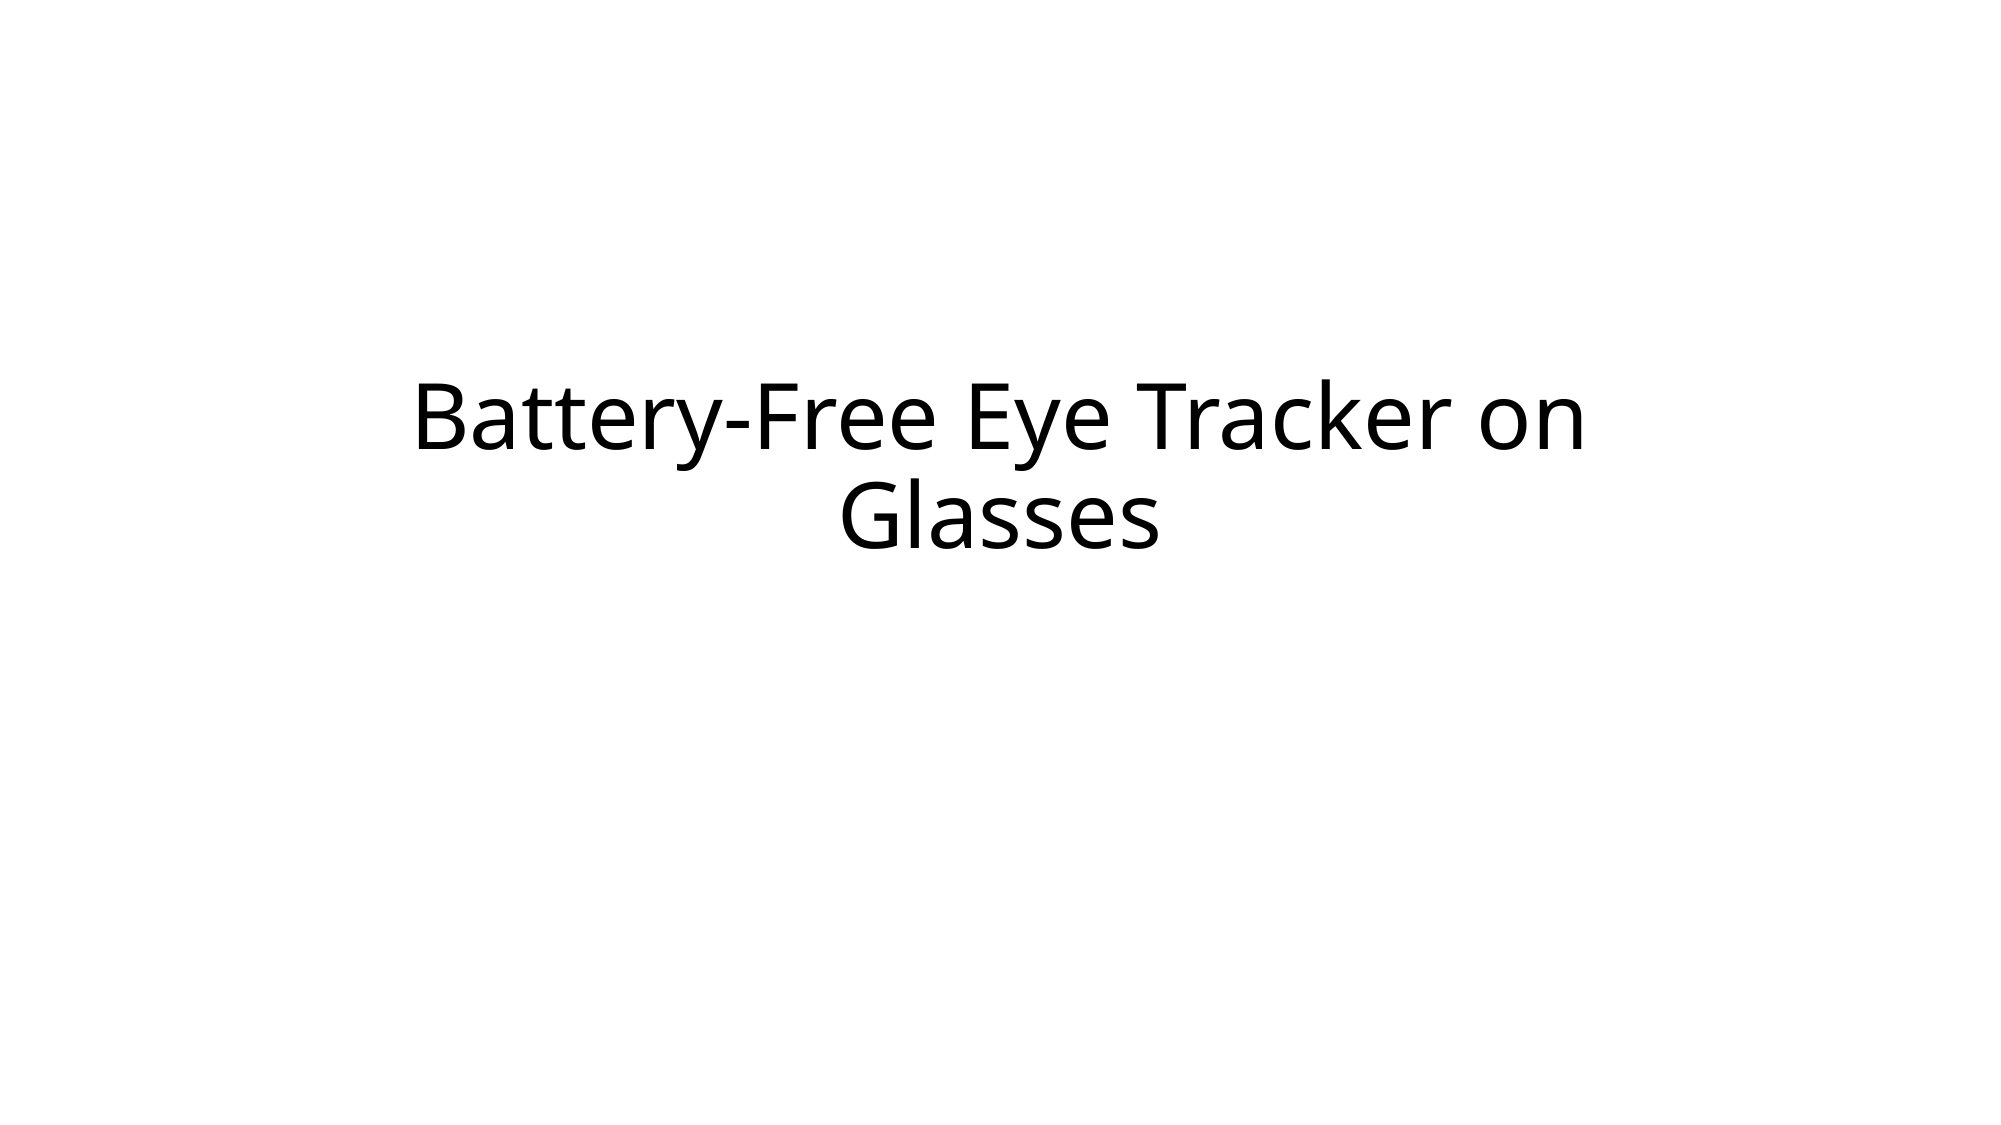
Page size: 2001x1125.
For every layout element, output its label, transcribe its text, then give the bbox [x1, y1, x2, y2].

title Battery-Free Eye Tracker on Glasses [249, 184, 1750, 576]
